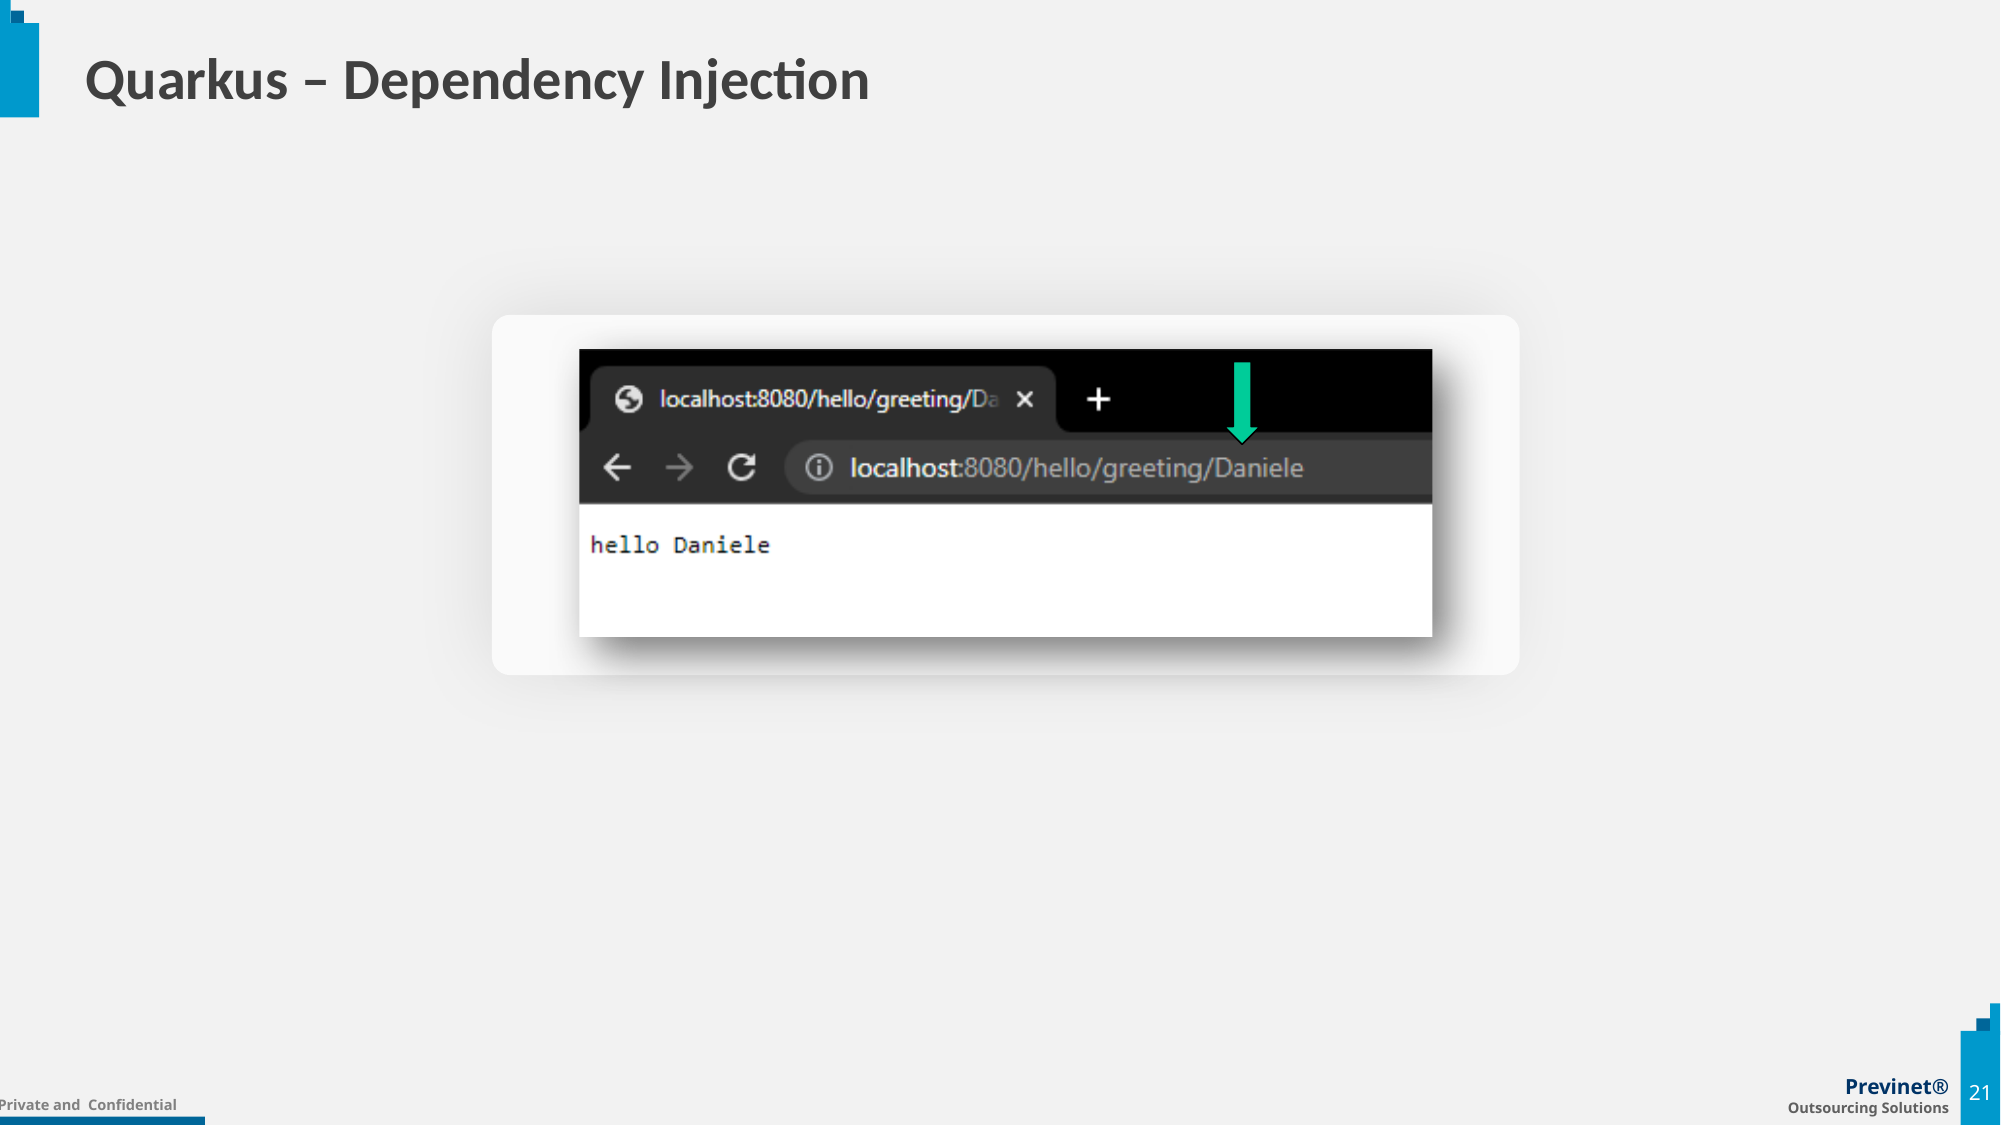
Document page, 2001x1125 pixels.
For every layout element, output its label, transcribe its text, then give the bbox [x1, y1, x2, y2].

title Quarkus – Dependency Injection [70, 31, 1771, 122]
text_box [489, 312, 1522, 678]
picture [579, 349, 1433, 637]
